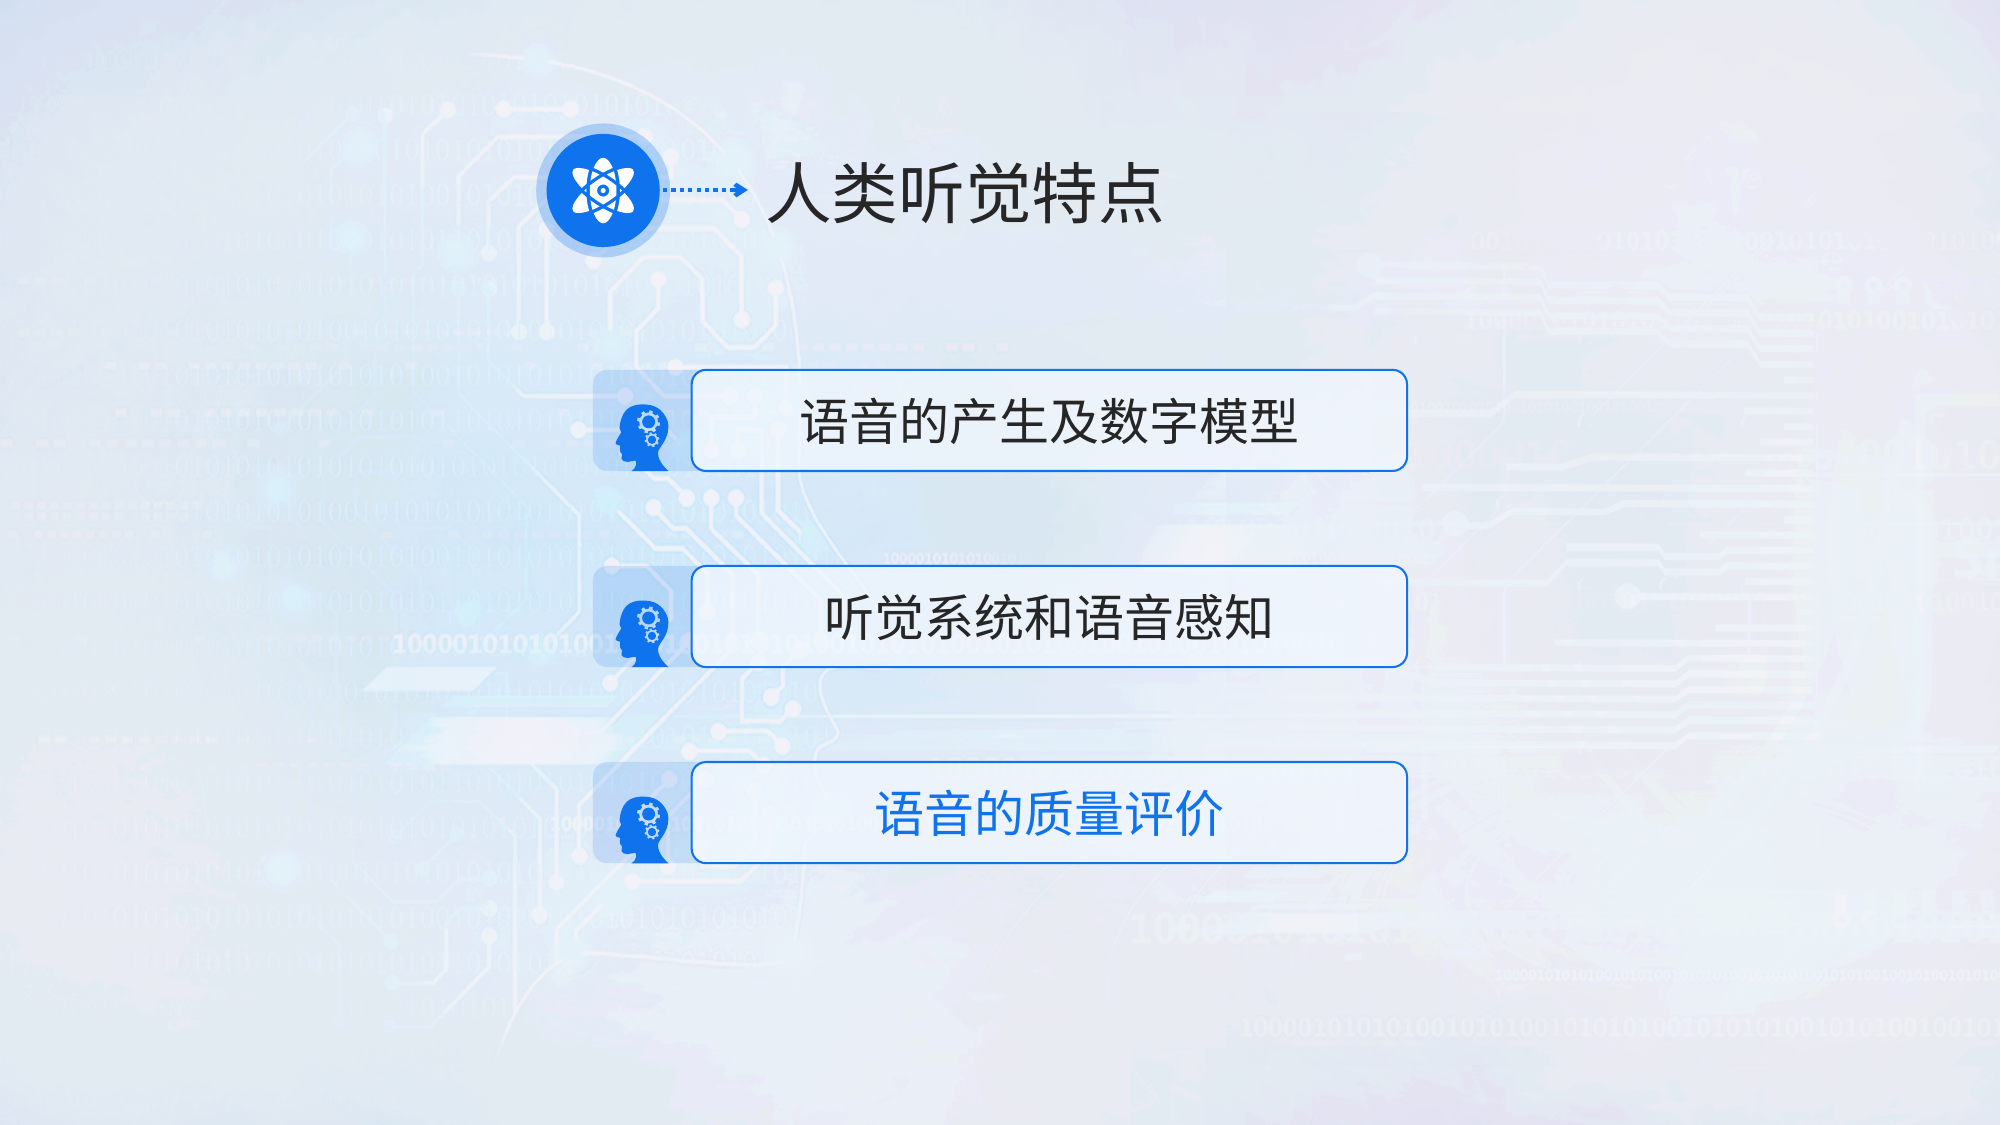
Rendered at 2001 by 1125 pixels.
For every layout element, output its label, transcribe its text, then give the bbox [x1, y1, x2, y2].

text_box [606, 200, 616, 210]
text_box [590, 200, 600, 210]
text_box [590, 171, 600, 181]
text_box [572, 167, 590, 189]
text_box [593, 208, 613, 224]
text_box [617, 167, 634, 189]
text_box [592, 565, 1408, 668]
text_box [606, 171, 616, 181]
picture [0, 0, 2000, 1125]
text_box [589, 176, 617, 205]
text_box [617, 192, 634, 214]
text_box [545, 132, 661, 249]
text_box 人类听觉特点 [750, 144, 1181, 240]
text_box [593, 157, 613, 173]
text_box [572, 192, 590, 214]
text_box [592, 369, 1408, 471]
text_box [592, 761, 1408, 864]
